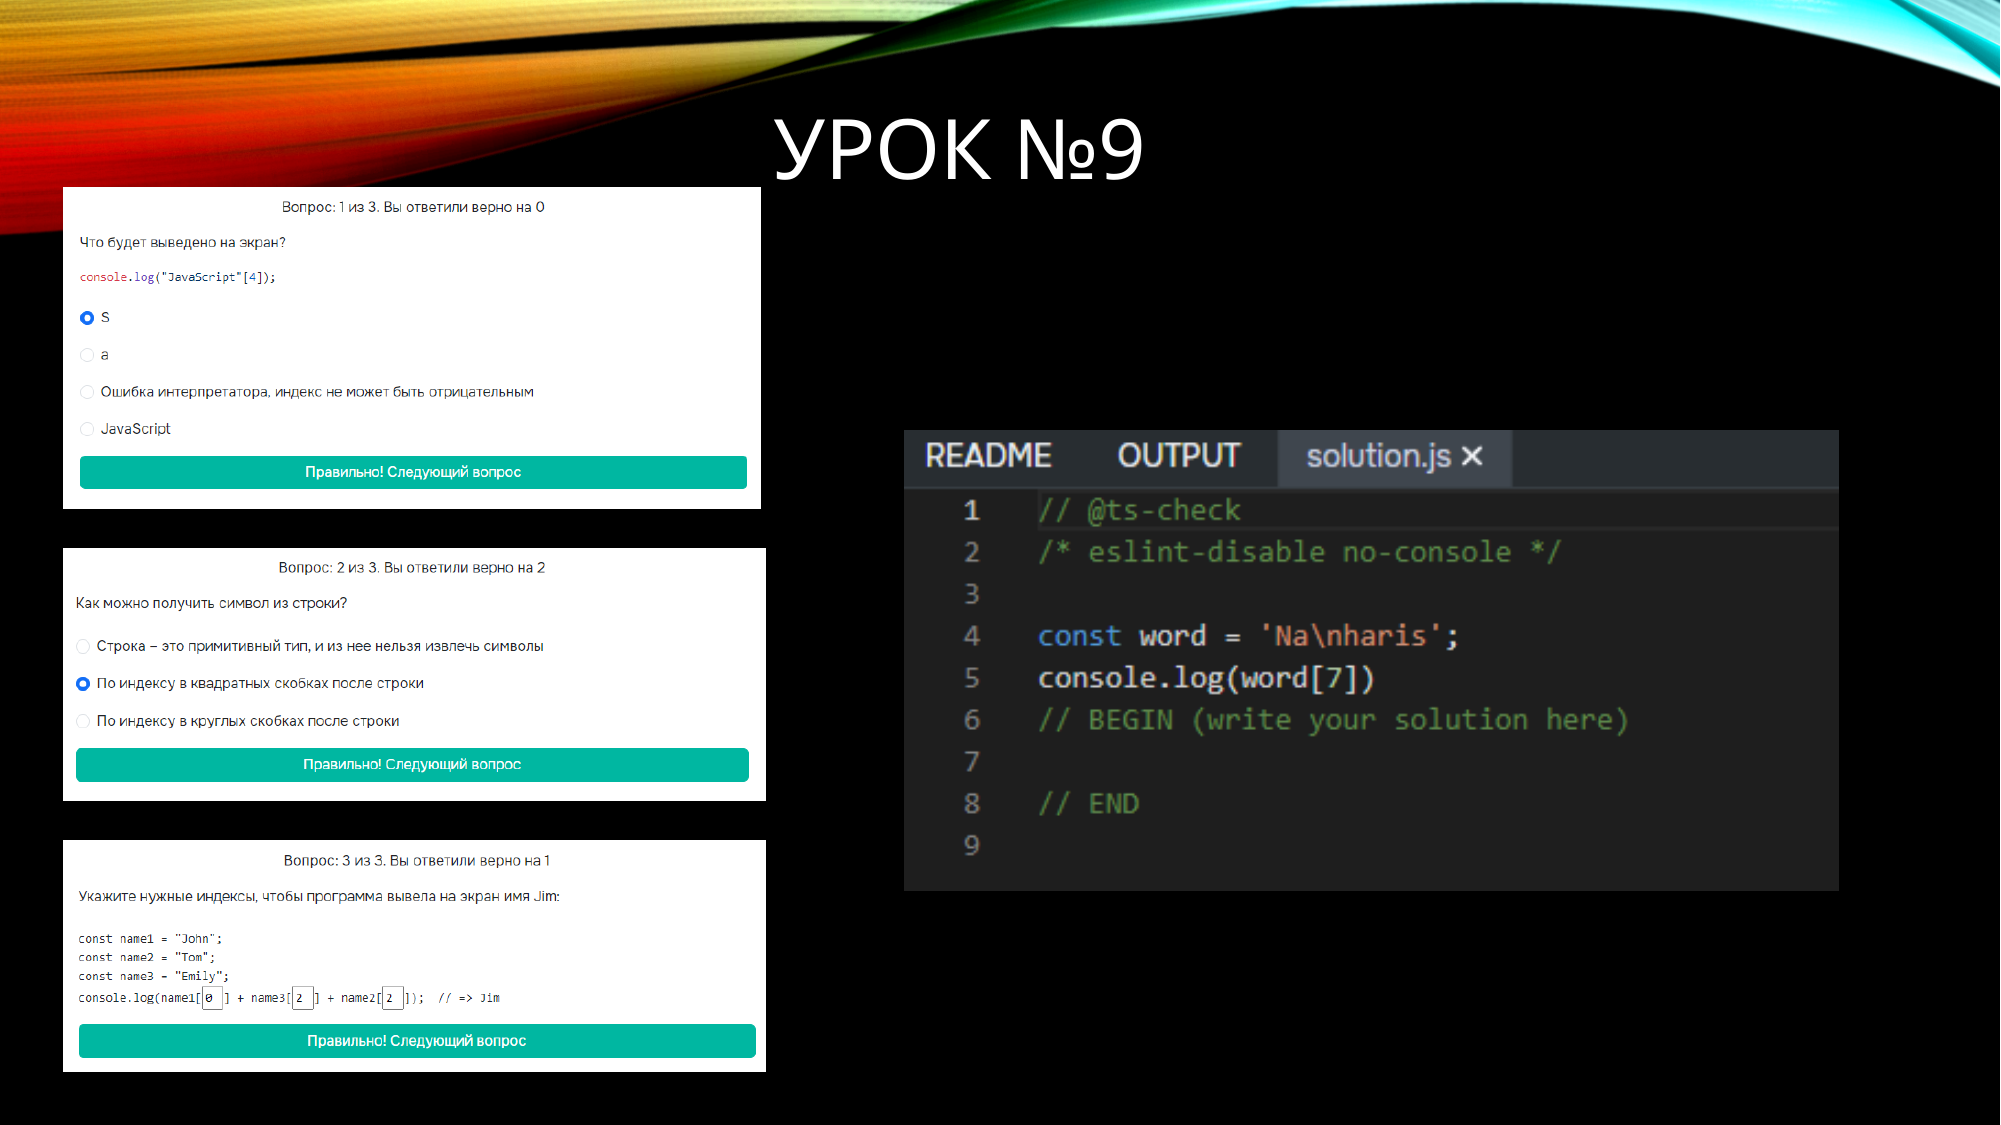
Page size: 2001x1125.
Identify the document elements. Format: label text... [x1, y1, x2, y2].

picture [0, 0, 2000, 509]
title УРОК №9 [253, 46, 1667, 259]
picture [903, 430, 1839, 891]
picture [63, 840, 766, 1072]
picture [63, 548, 766, 801]
